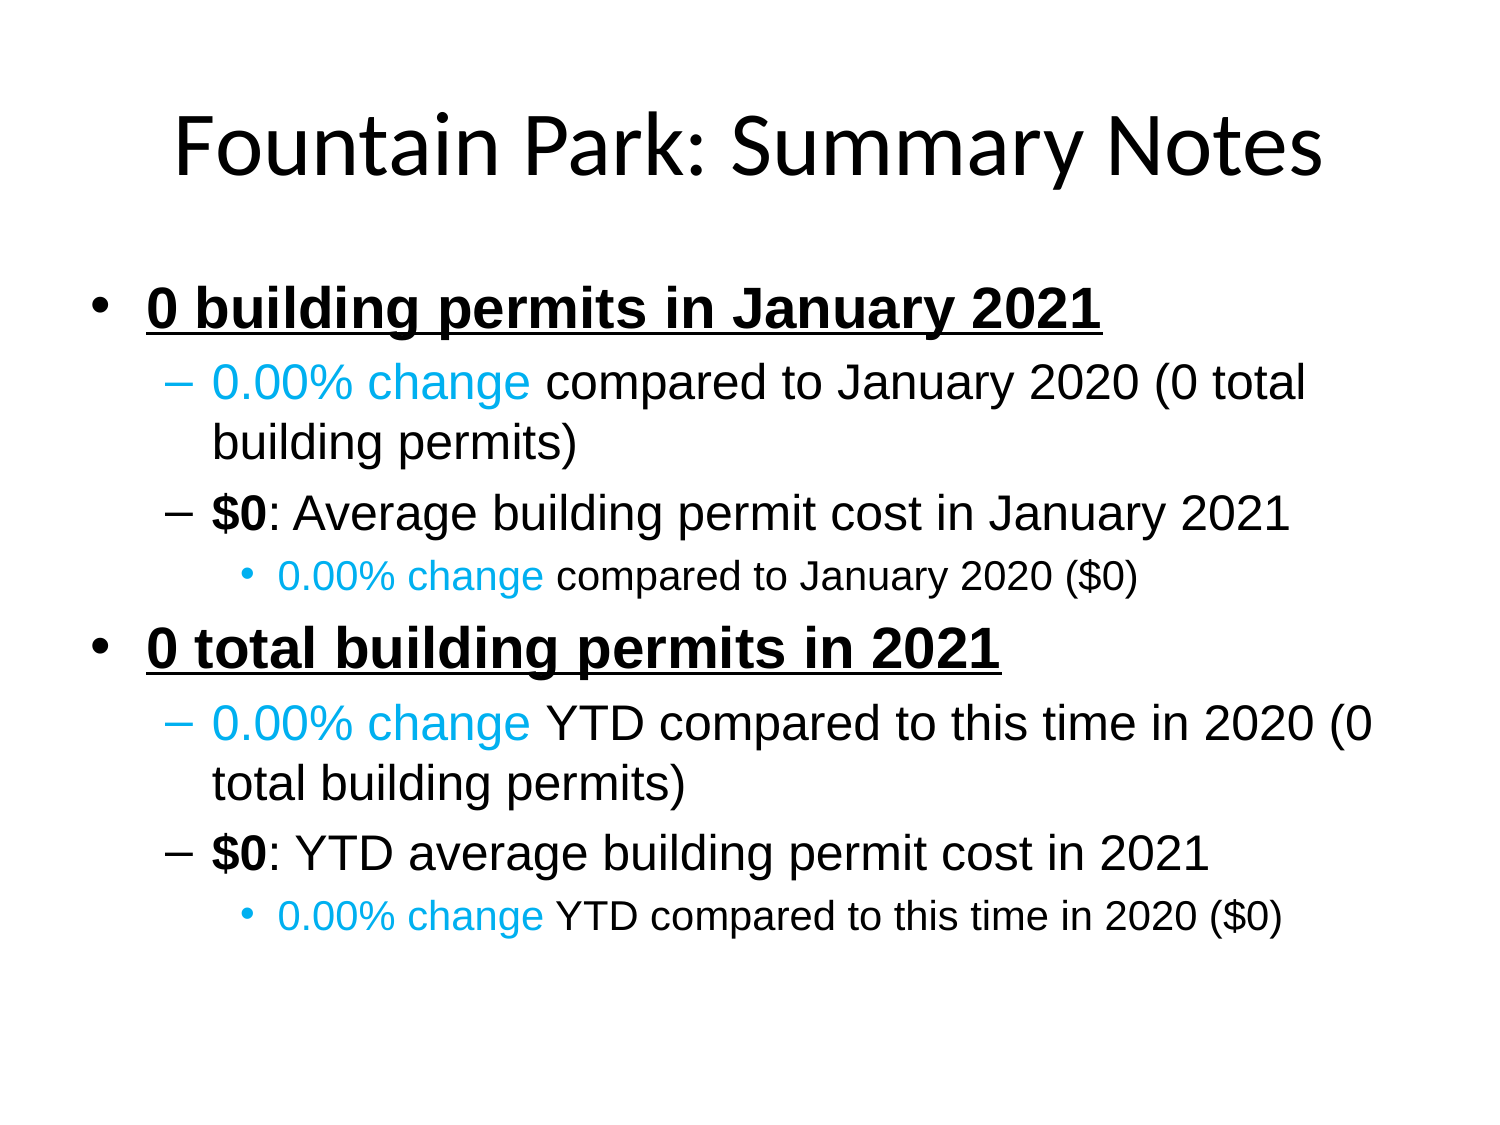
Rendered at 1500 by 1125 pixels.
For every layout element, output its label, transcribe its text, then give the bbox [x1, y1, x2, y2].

list 0 building permits in January 2021 0.00% change compared to January 2020 (0 total building permits) $0: Average building permit cost in January 2021 0.00% change compared to January 2020 ($0) 0 total building permits in 2021 0.00% change YTD compared to this time in 2020 (0 total building permits) $0: YTD average building permit cost in 2021 0.00% change YTD compared to this time in 2020 ($0) [75, 262, 1425, 1005]
title Fountain Park: Summary Notes [75, 45, 1425, 233]
